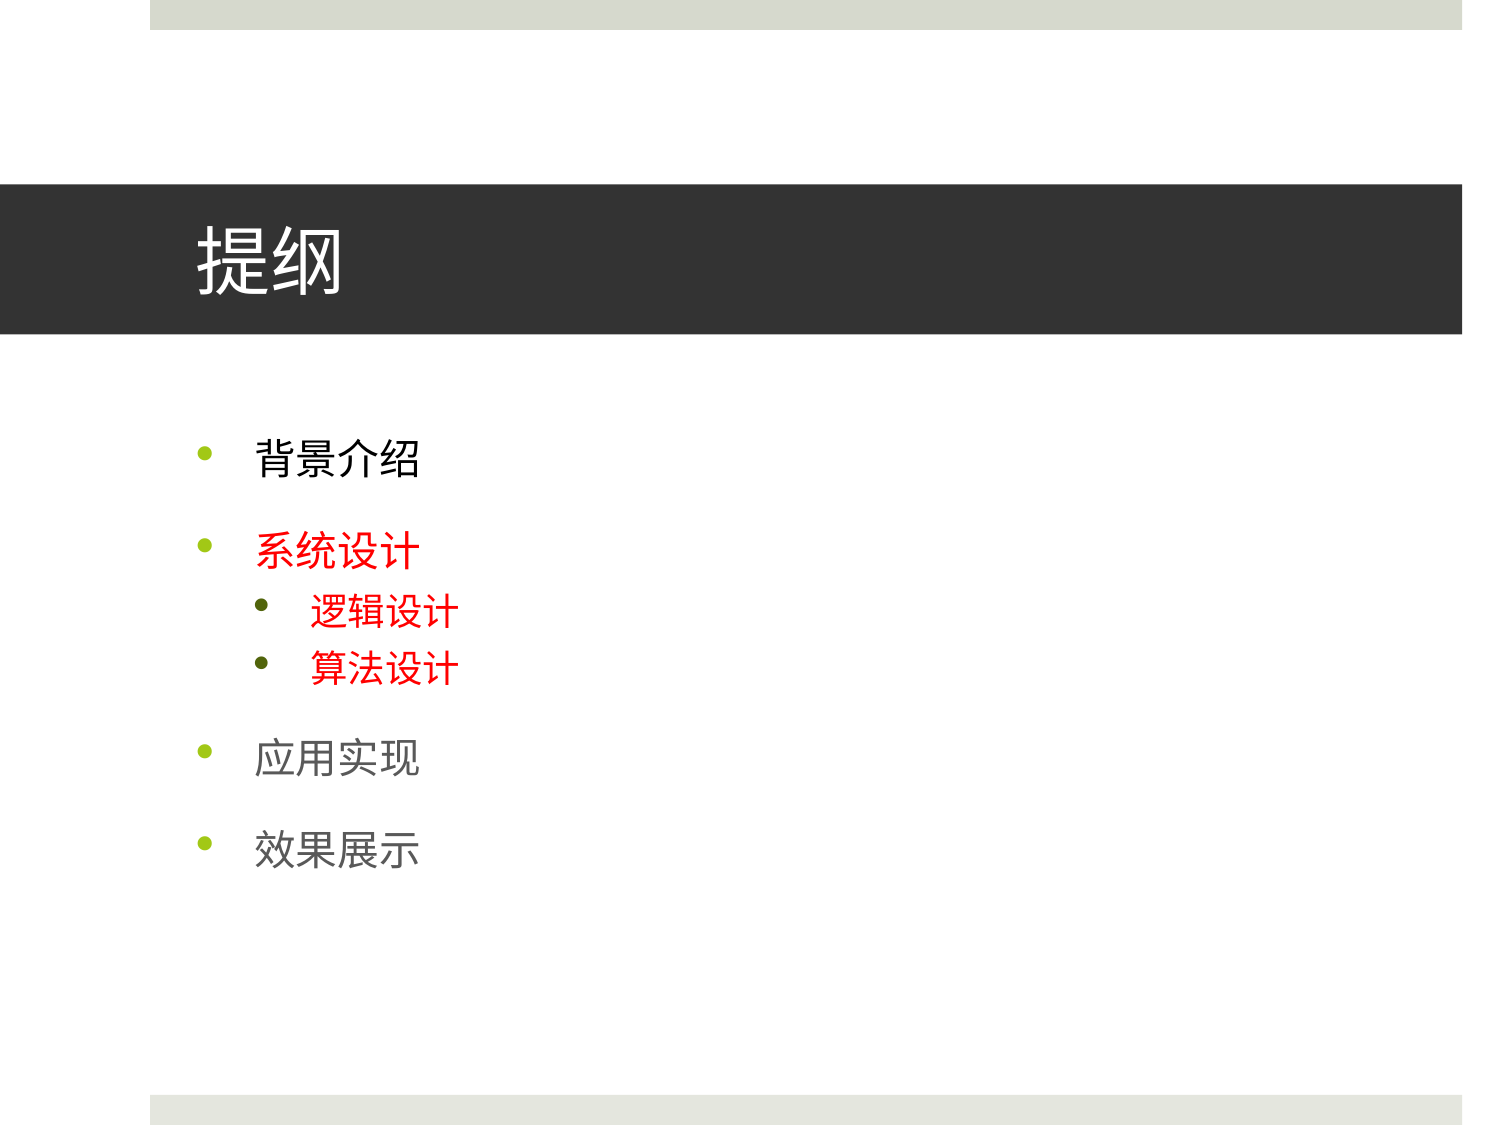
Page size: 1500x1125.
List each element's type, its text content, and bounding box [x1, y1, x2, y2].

title 提纲 [0, 184, 1463, 335]
list 背景介绍 系统设计 逻辑设计 算法设计 应用实现 效果展示 [182, 425, 1432, 1028]
